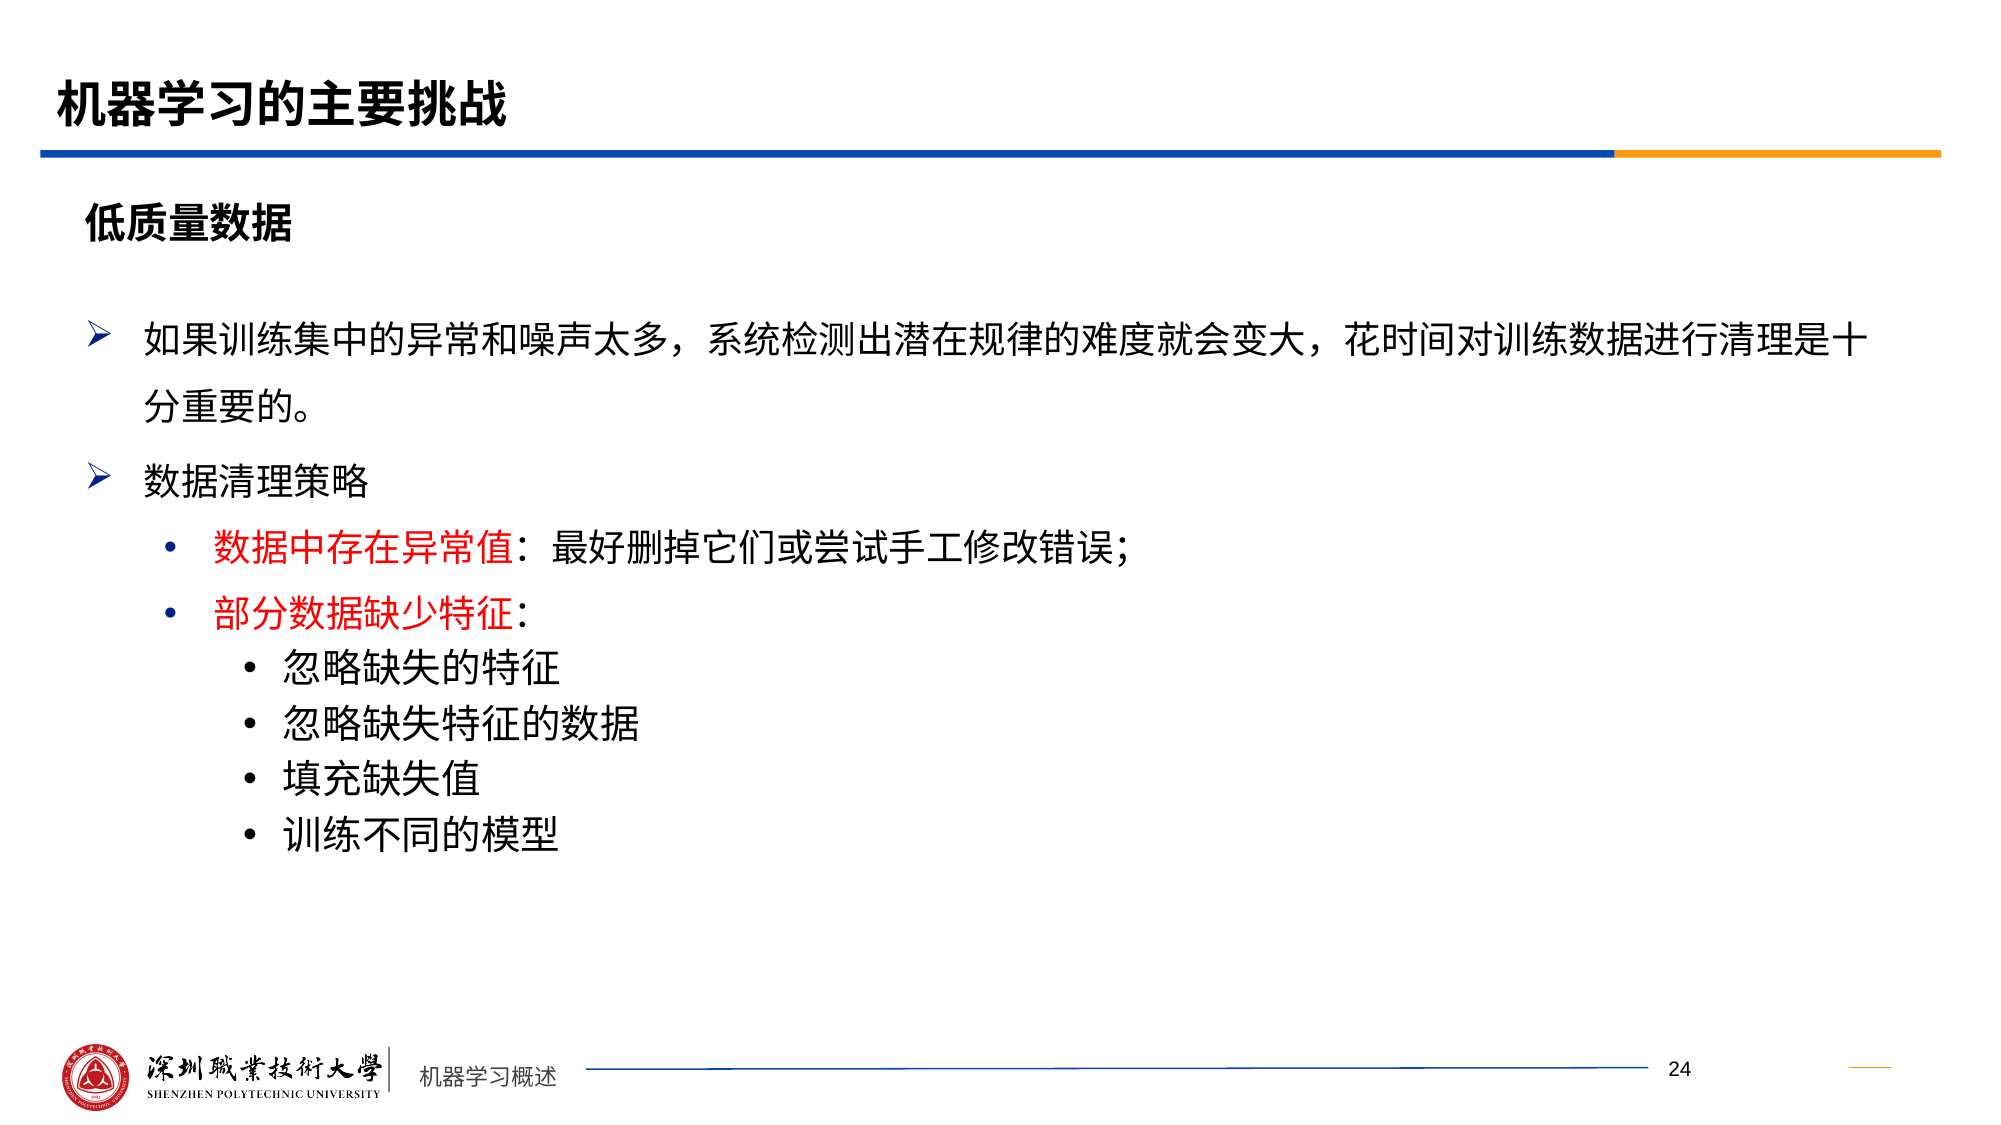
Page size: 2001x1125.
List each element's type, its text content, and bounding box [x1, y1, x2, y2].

picture [61, 1043, 382, 1112]
list 如果训练集中的异常和噪声太多，系统检测出潜在规律的难度就会变大，花时间对训练数据进行清理是十分重要的。 数据清理策略 数据中存在异常值：最好删掉它们或尝试手工修改错误； 部分数据缺少特征： 忽略缺失的特征 忽略缺失特征的数据 填充缺失值 训练不同的模型 [69, 285, 1892, 1003]
title 机器学习的主要挑战 [41, 58, 1842, 146]
list 低质量数据 [69, 186, 1892, 257]
